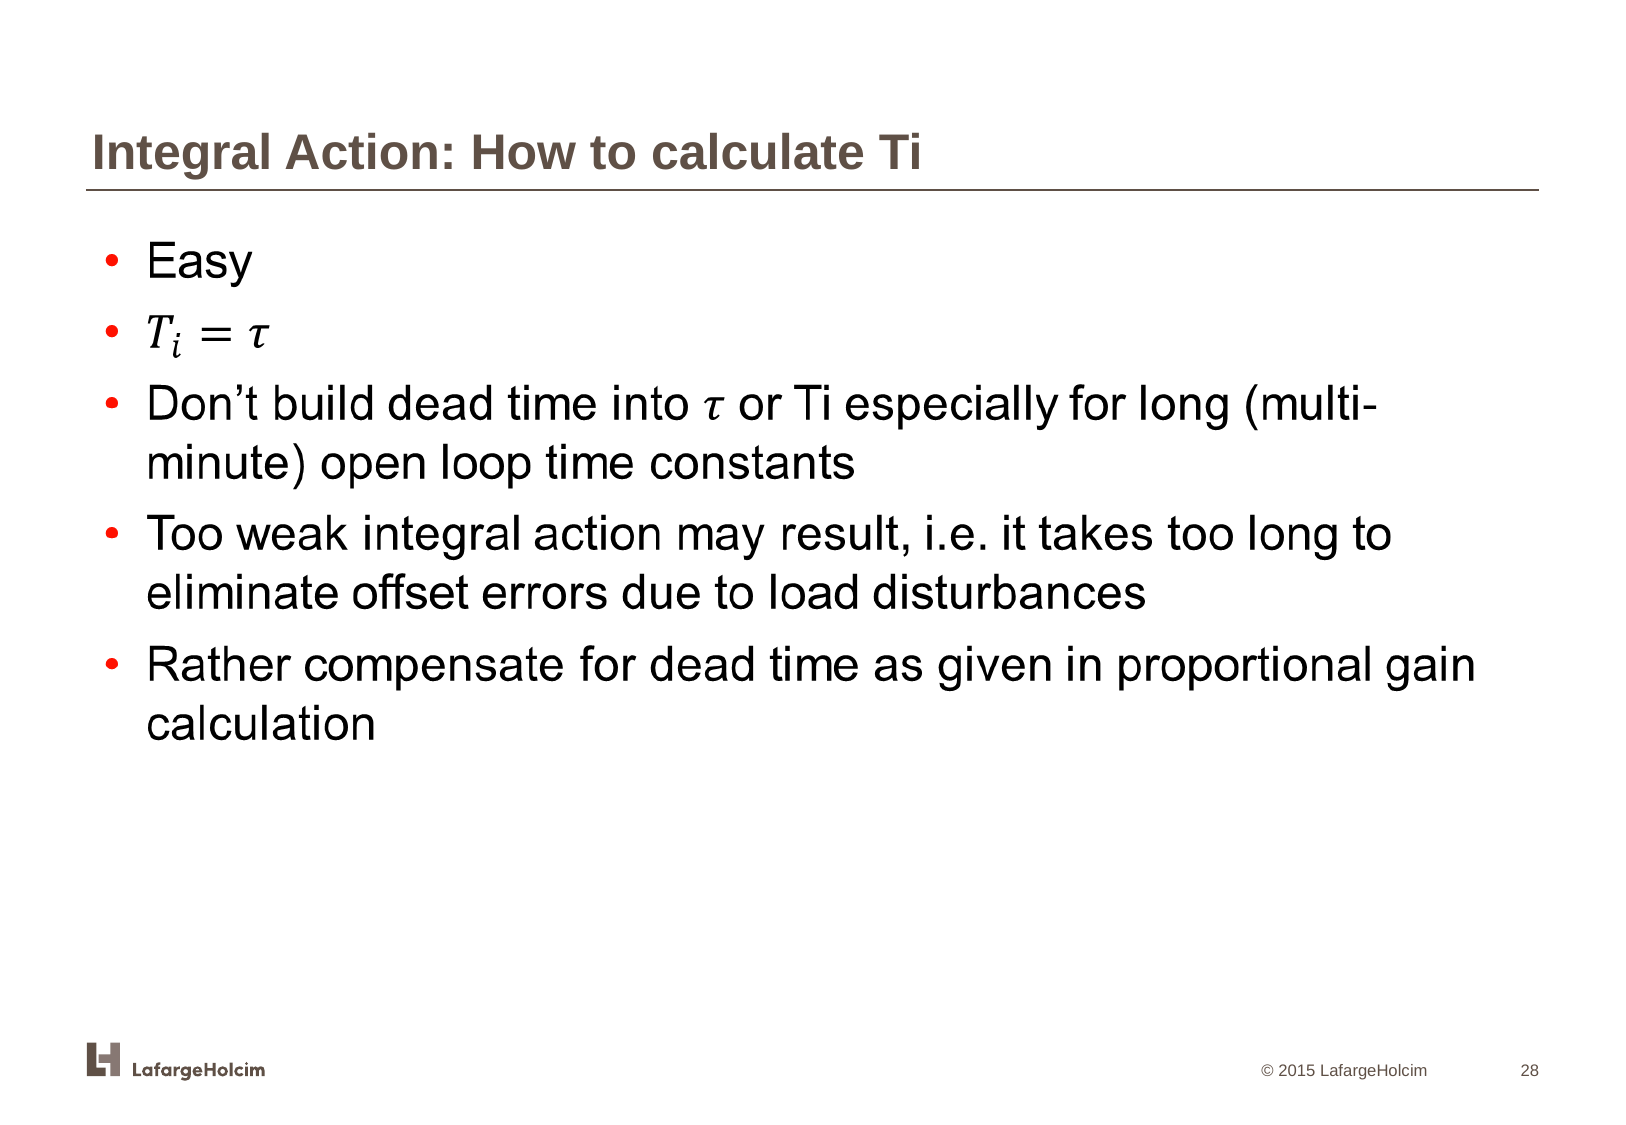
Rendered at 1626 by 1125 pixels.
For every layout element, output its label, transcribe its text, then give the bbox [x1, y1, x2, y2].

picture [75, 214, 1517, 1054]
text_box Integral Action: How to calculate Ti [91, 51, 1532, 182]
text_box 28 [1467, 1052, 1539, 1080]
